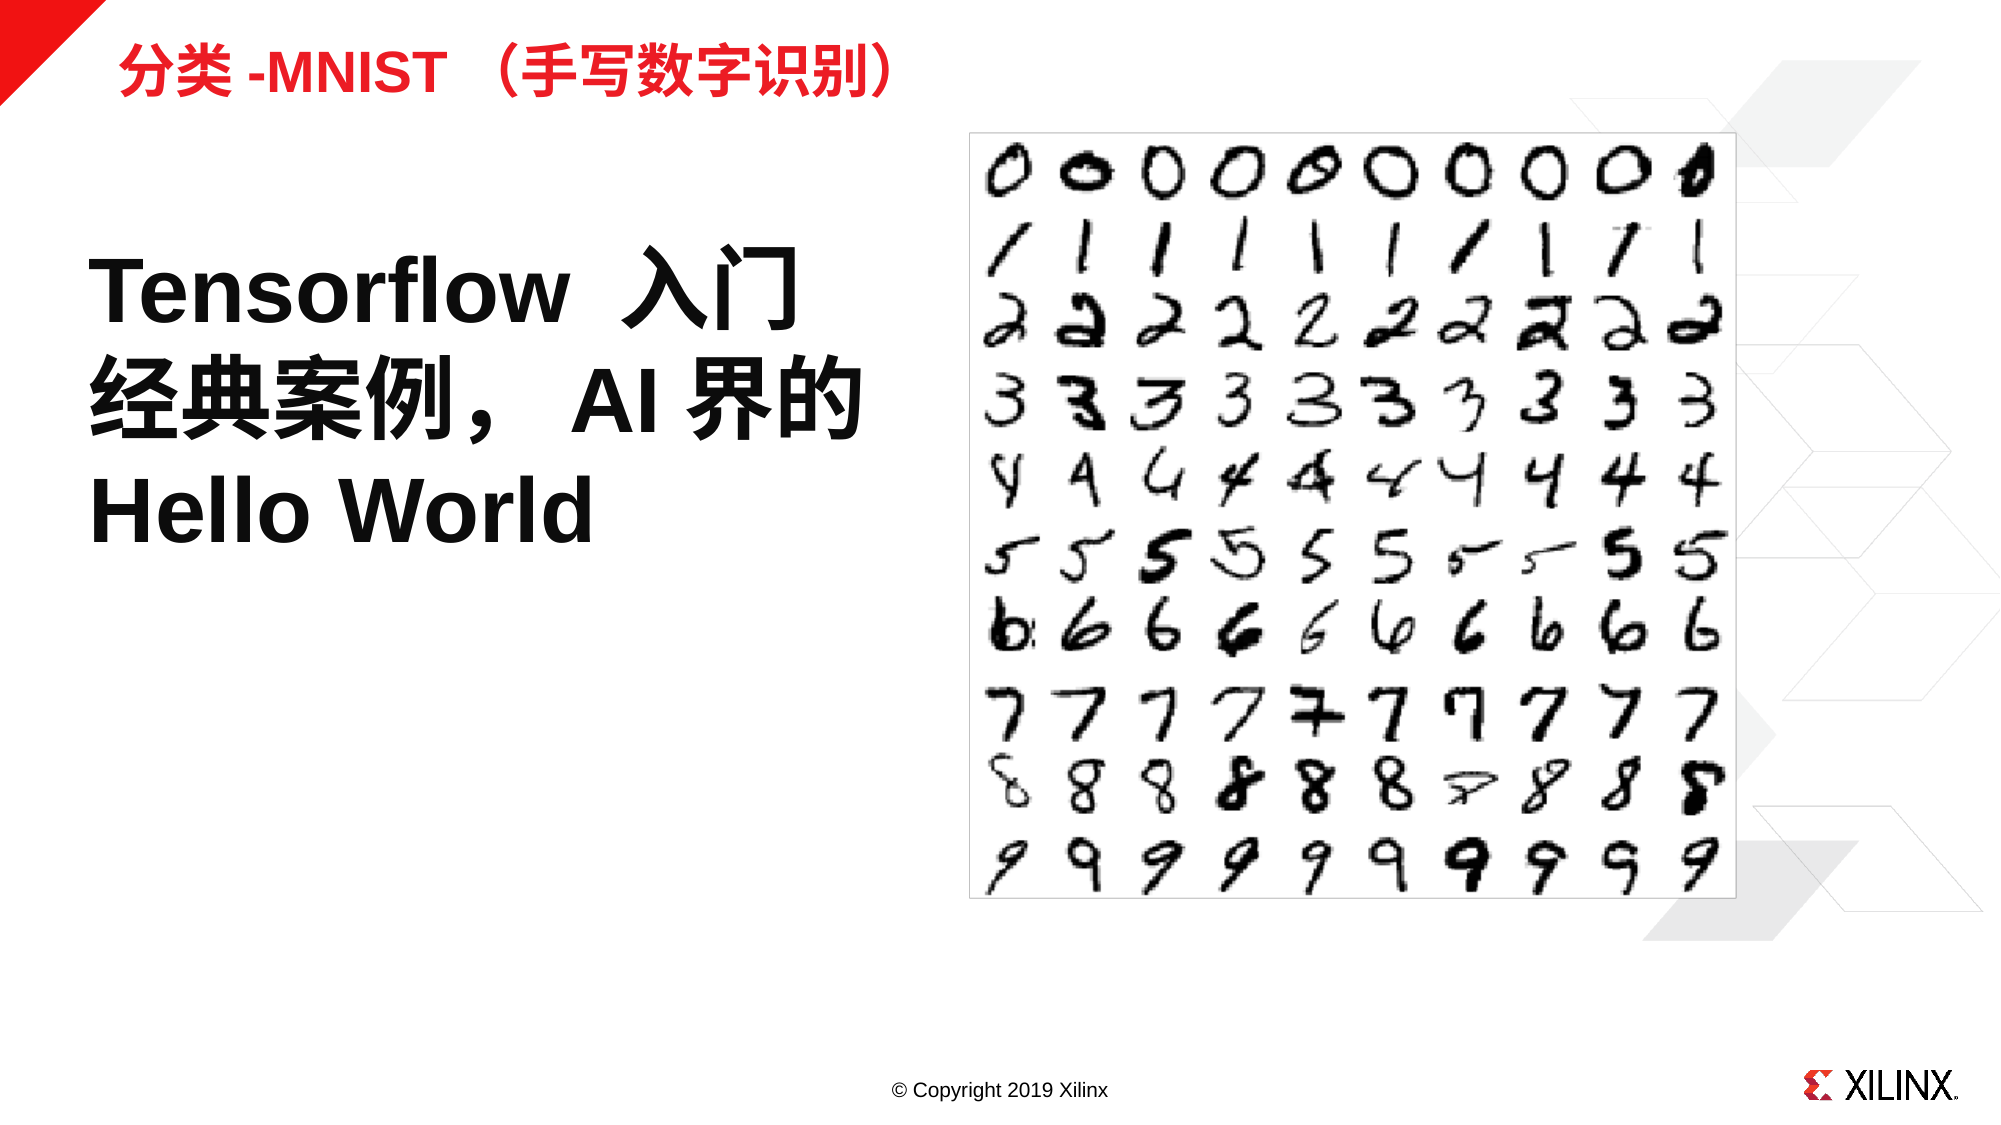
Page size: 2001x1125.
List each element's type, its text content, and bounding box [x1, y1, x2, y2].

title 分类-MNIST（手写数字识别） [101, 34, 1916, 117]
picture [918, 0, 2000, 1125]
text_box Tensorflow 入门经典案例，AI界的Hello World [74, 223, 897, 569]
